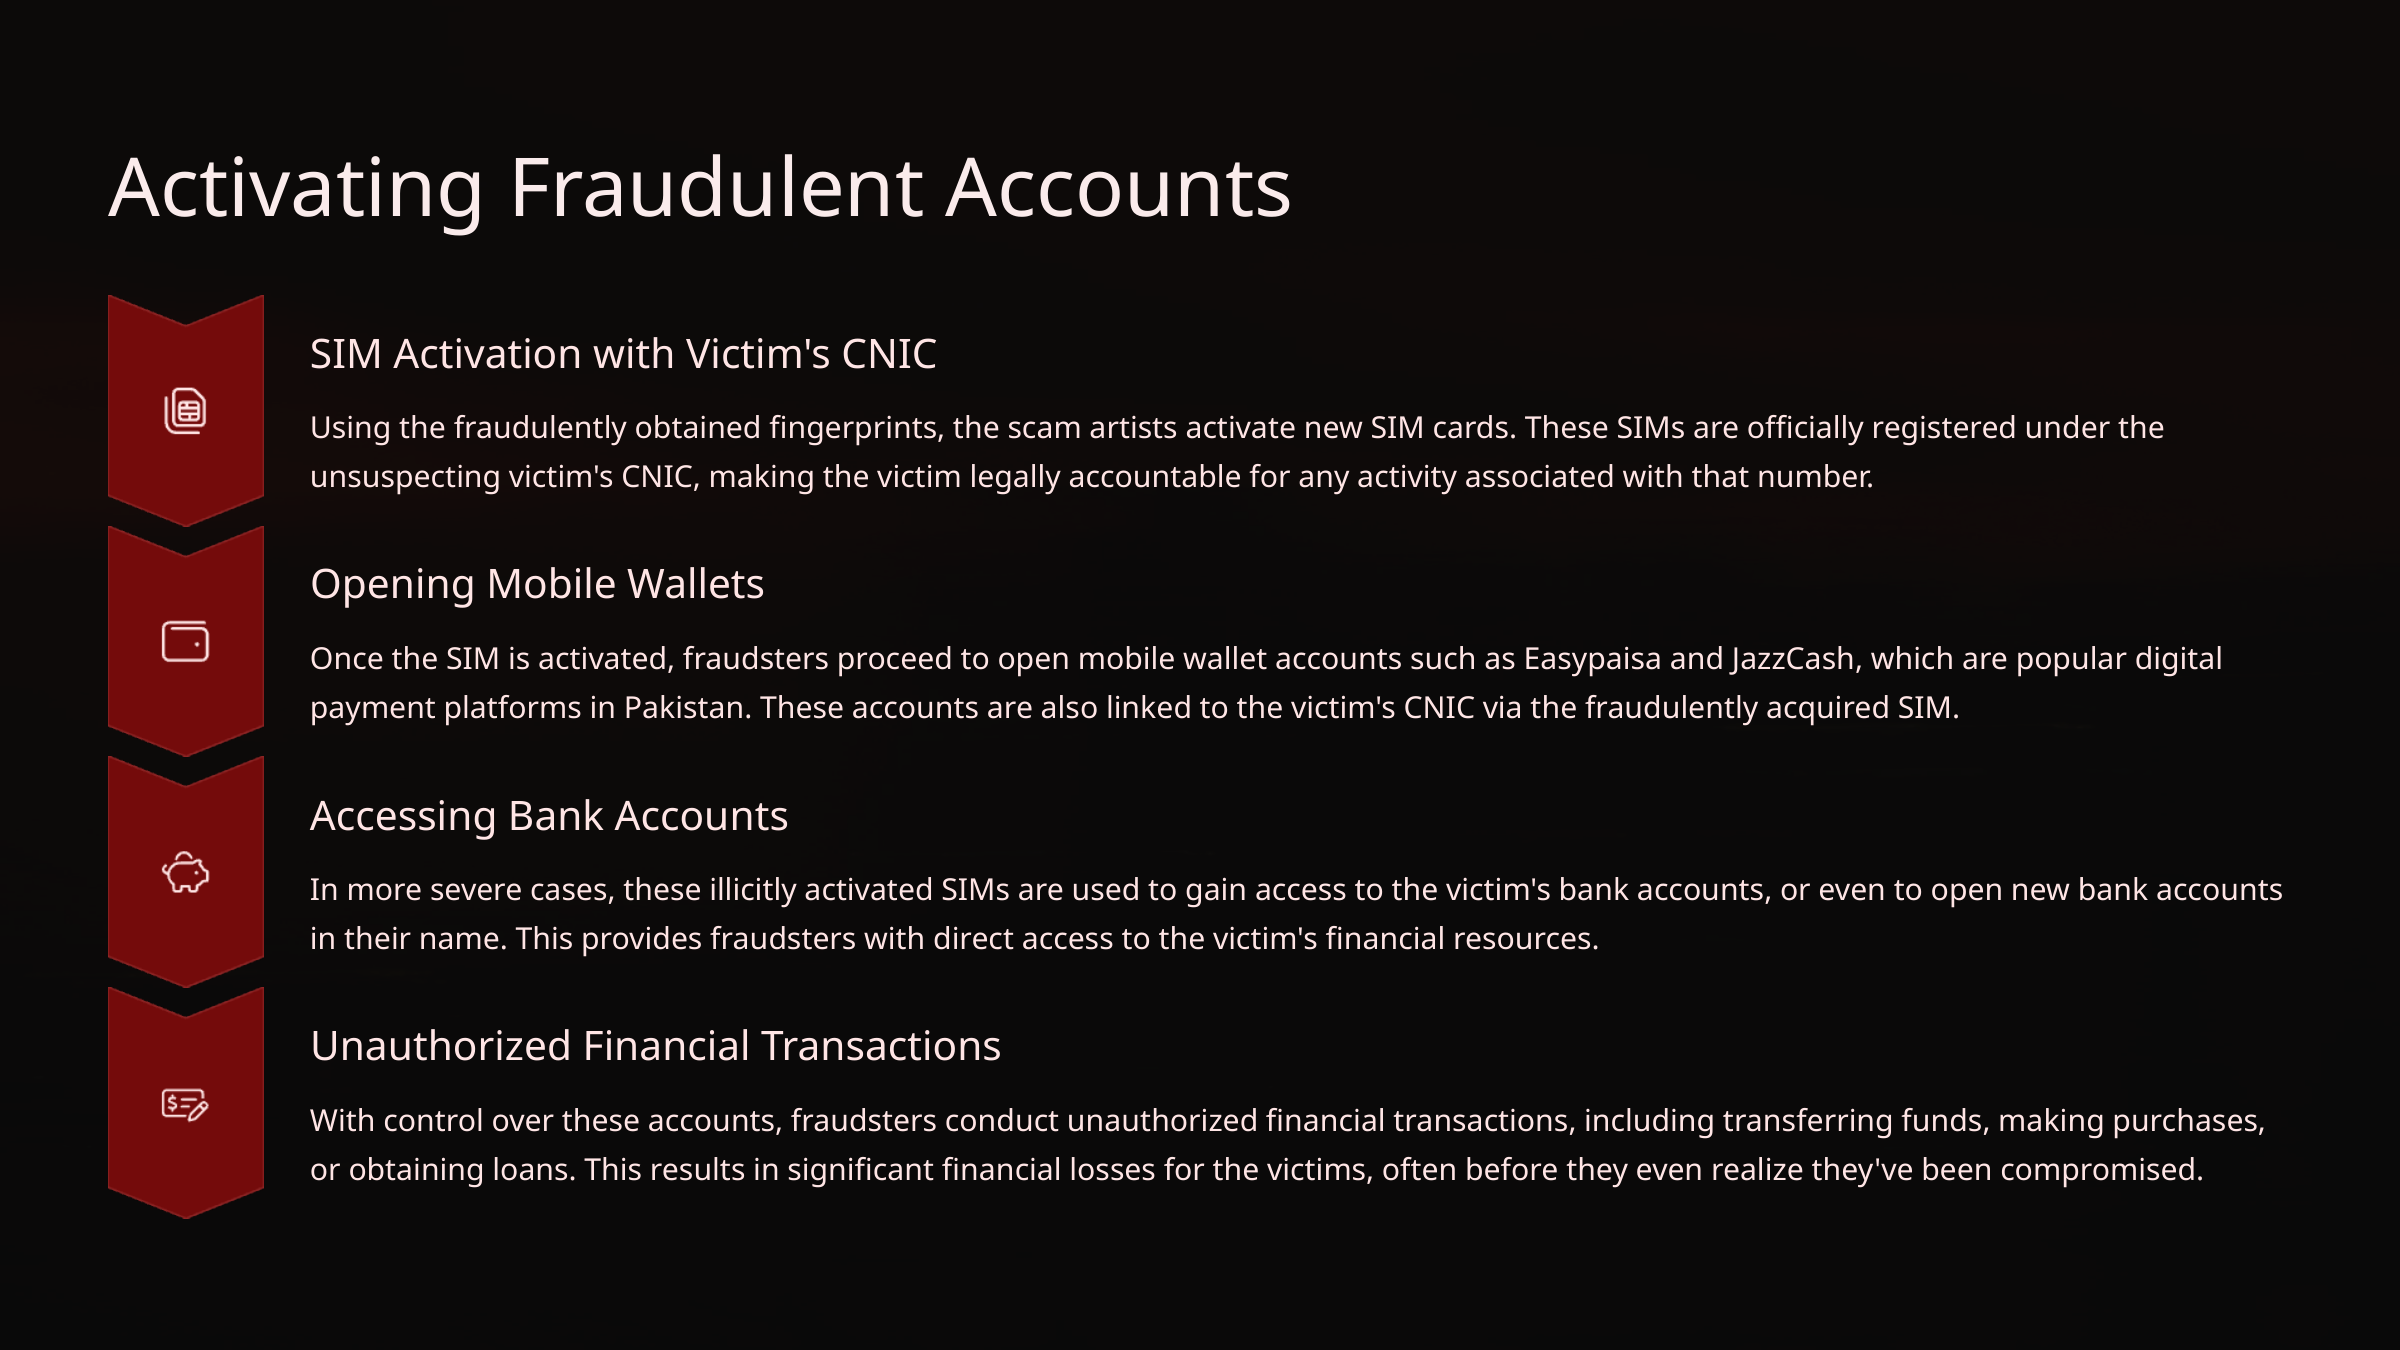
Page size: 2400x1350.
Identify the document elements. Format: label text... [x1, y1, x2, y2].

text_box Opening Mobile Wallets [310, 557, 868, 609]
text_box Activating Fraudulent Accounts [108, 131, 1644, 234]
text_box Using the fraudulently obtained fingerprints, the scam artists activate new SIM cards. These SIMs are officially registered under the unsuspecting victim's CNIC, making the victim legally accountable for any activity associated with that number. [310, 395, 2292, 496]
text_box Once the SIM is activated, fraudsters proceed to open mobile wallet accounts such as Easypaisa and JazzCash, which are popular digital payment platforms in Pakistan. These accounts are also linked to the victim's CNIC via the fraudulently acquired SIM. [310, 626, 2292, 726]
text_box Accessing Bank Accounts [310, 787, 940, 839]
text_box With control over these accounts, fraudsters conduct unauthorized financial transactions, including transferring funds, making purchases, or obtaining loans. This results in significant financial losses for the victims, often before they even realize they've been compromised. [310, 1088, 2292, 1188]
text_box SIM Activation with Victim's CNIC [310, 326, 1147, 378]
text_box In more severe cases, these illicitly activated SIMs are used to gain access to the victim's bank accounts, or even to open new bank accounts in their name. This provides fraudsters with direct access to the victim's financial resources. [310, 857, 2292, 957]
picture [108, 295, 264, 1219]
text_box Unauthorized Financial Transactions [310, 1018, 1206, 1070]
